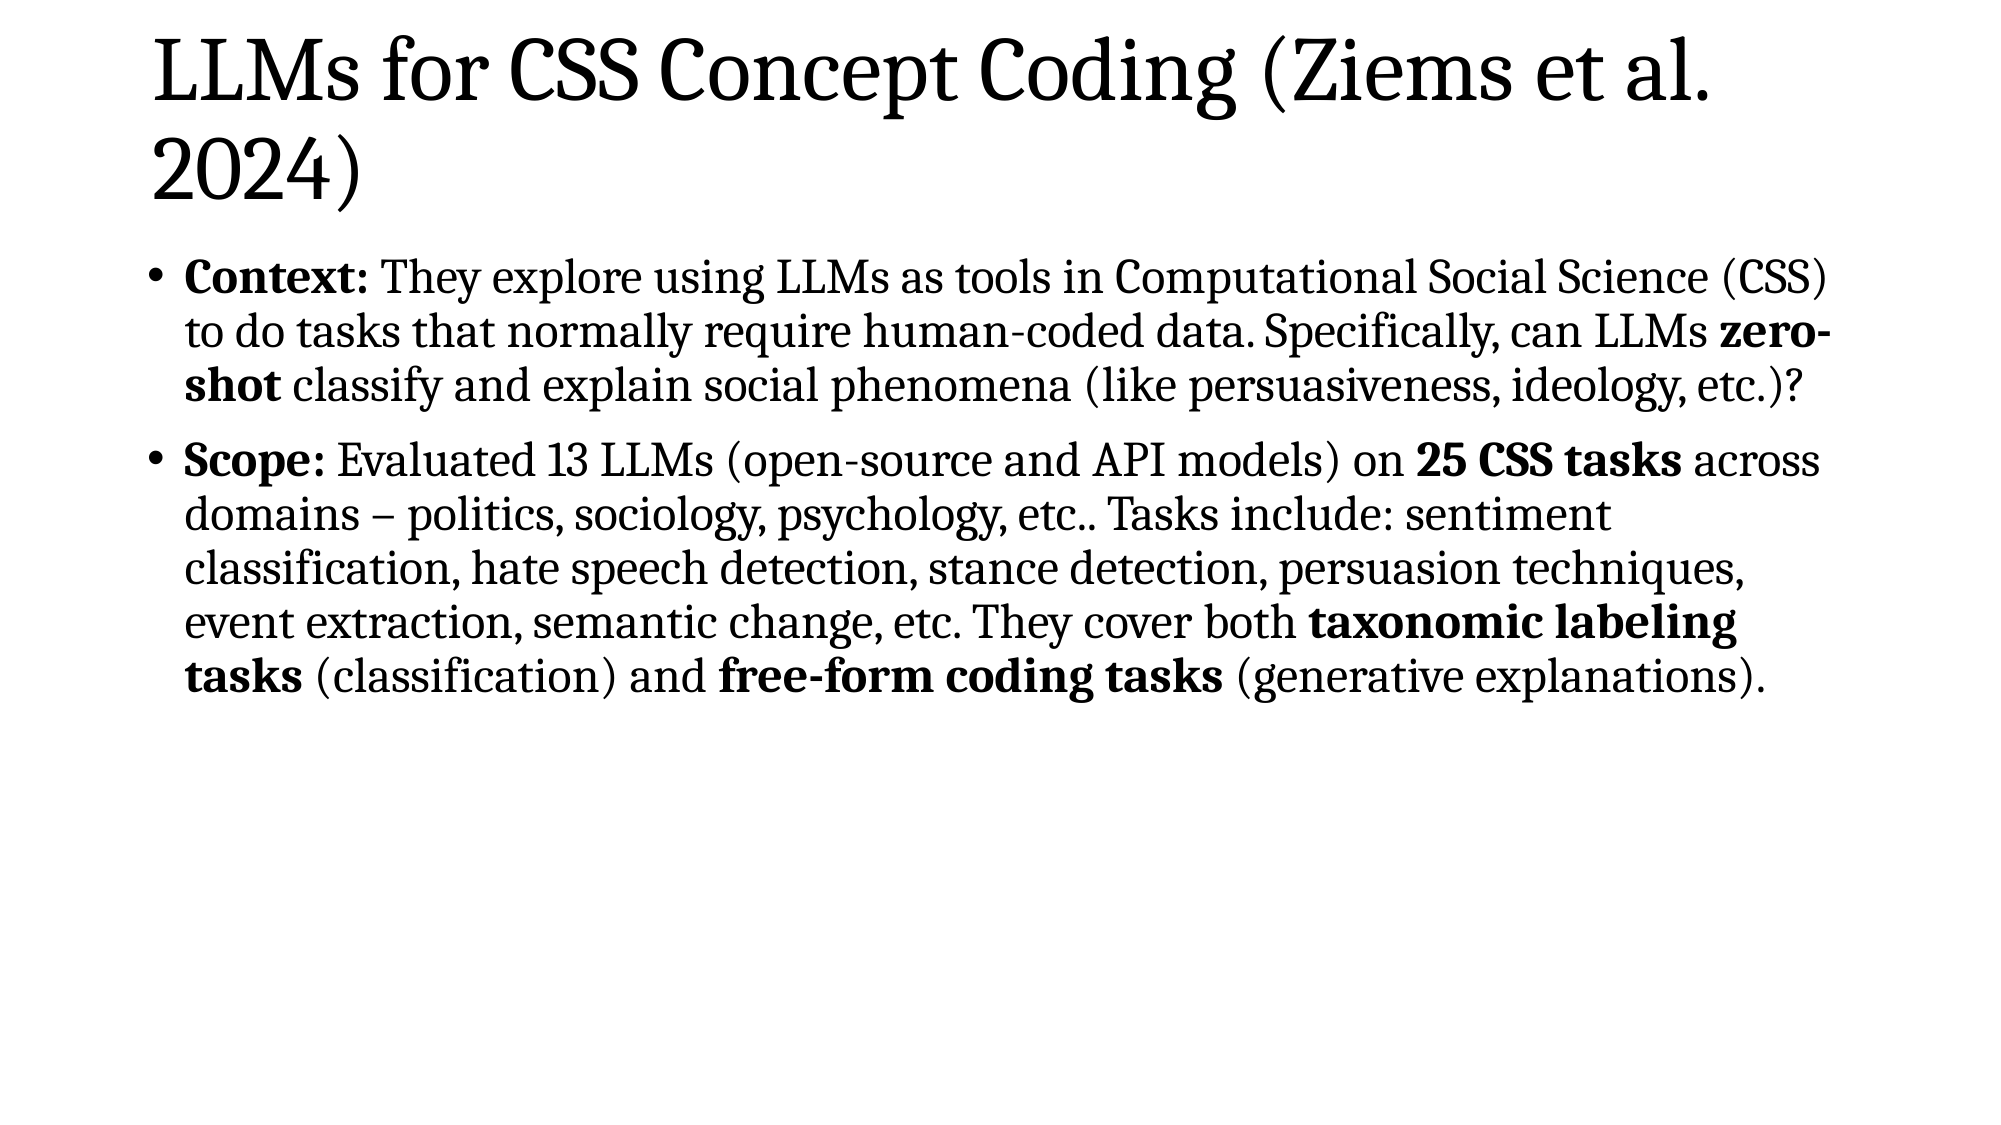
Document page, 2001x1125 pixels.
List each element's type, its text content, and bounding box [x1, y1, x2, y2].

title LLMs for CSS Concept Coding (Ziems et al. 2024) [137, 11, 1863, 229]
list Context: They explore using LLMs as tools in Computational Social Science (CSS) to do tasks that normally require human-coded data. Specifically, can LLMs zero-shot classify and explain social phenomena (like persuasiveness, ideology, etc.)? Scope: Evaluated 13 LLMs (open-source and API models) on 25 CSS tasks across domains – politics, sociology, psychology, etc.. Tasks include: sentiment classification, hate speech detection, stance detection, persuasion techniques, event extraction, semantic change, etc. They cover both taxonomic labeling tasks (classification) and free-form coding tasks (generative explanations). [132, 243, 1858, 1014]
